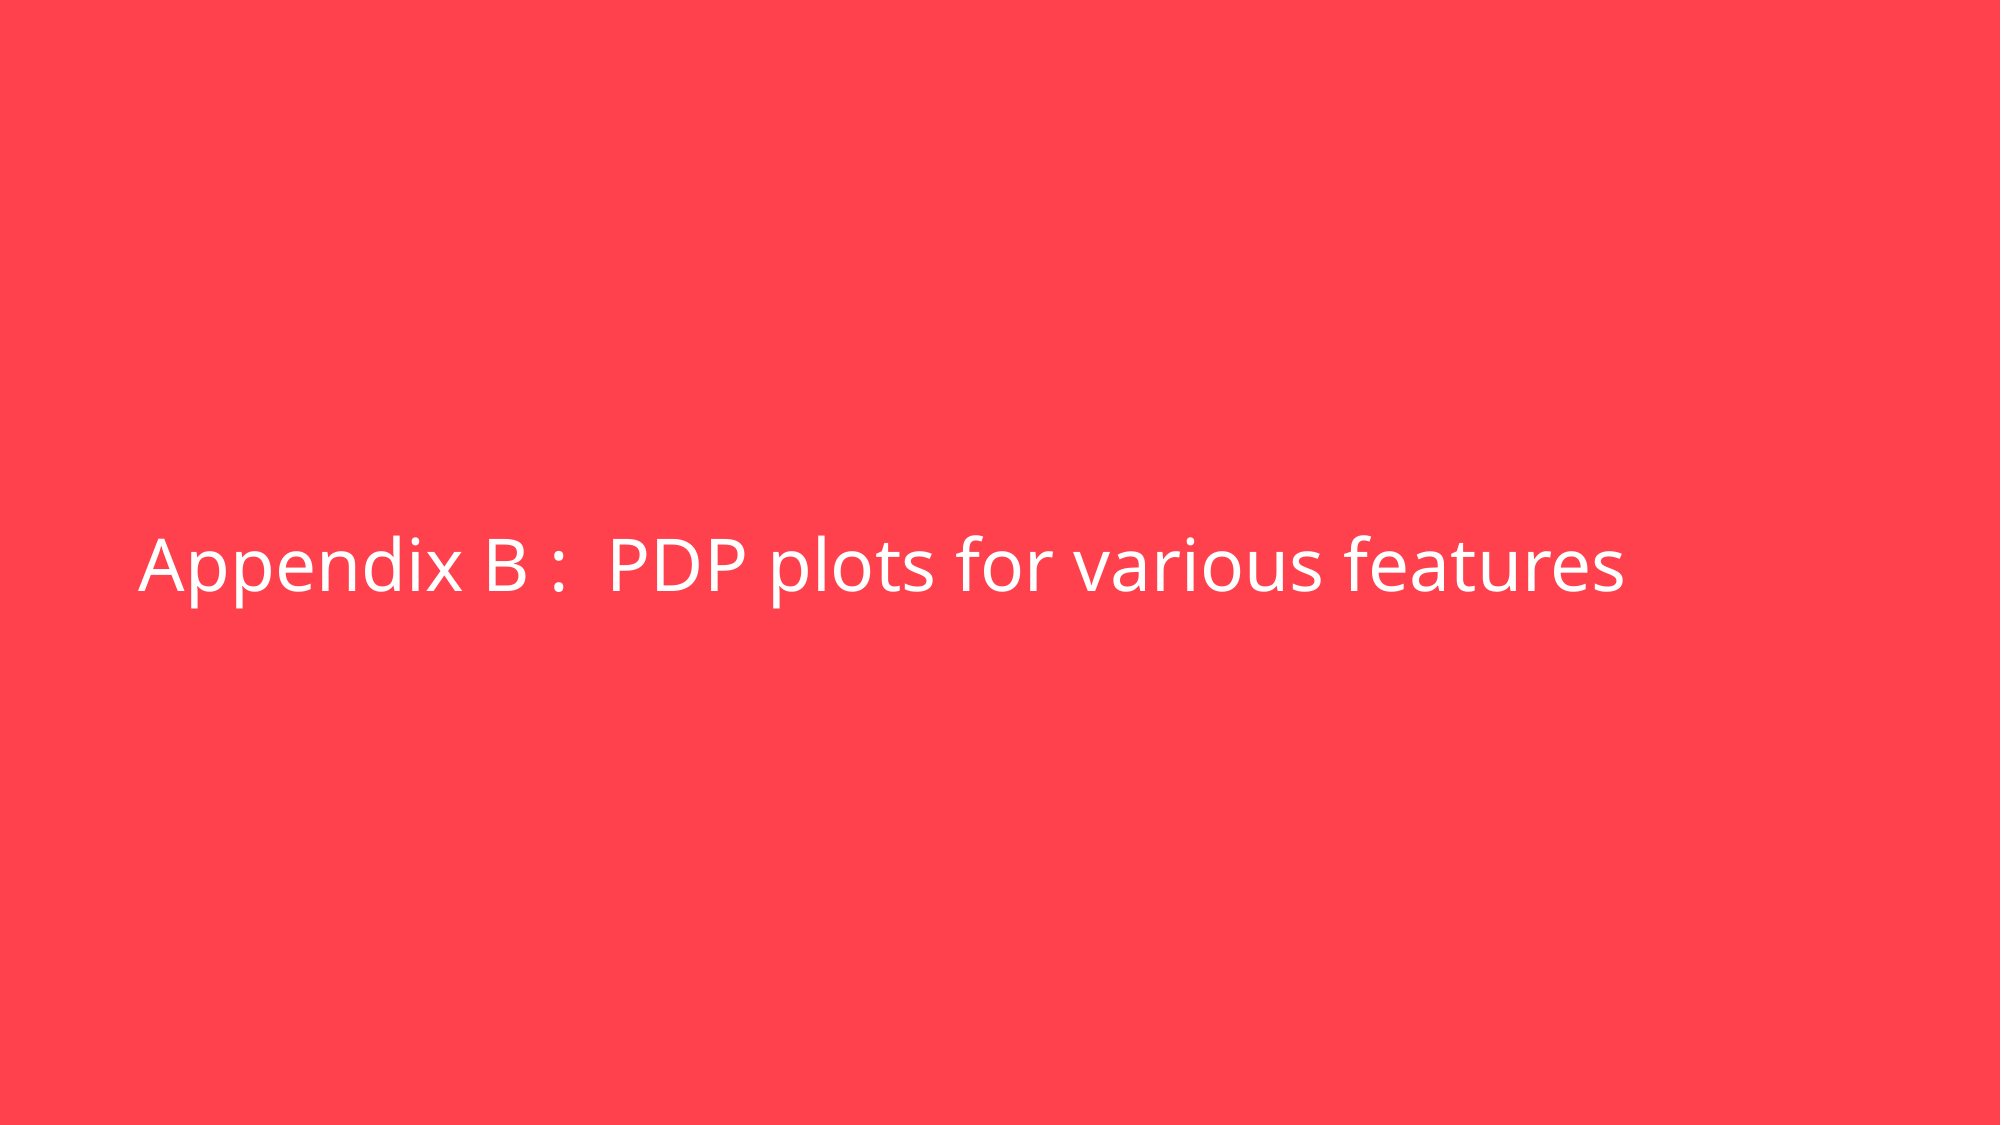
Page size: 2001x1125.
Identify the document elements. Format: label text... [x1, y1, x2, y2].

text_box Appendix B : PDP plots for various features [123, 510, 1780, 614]
